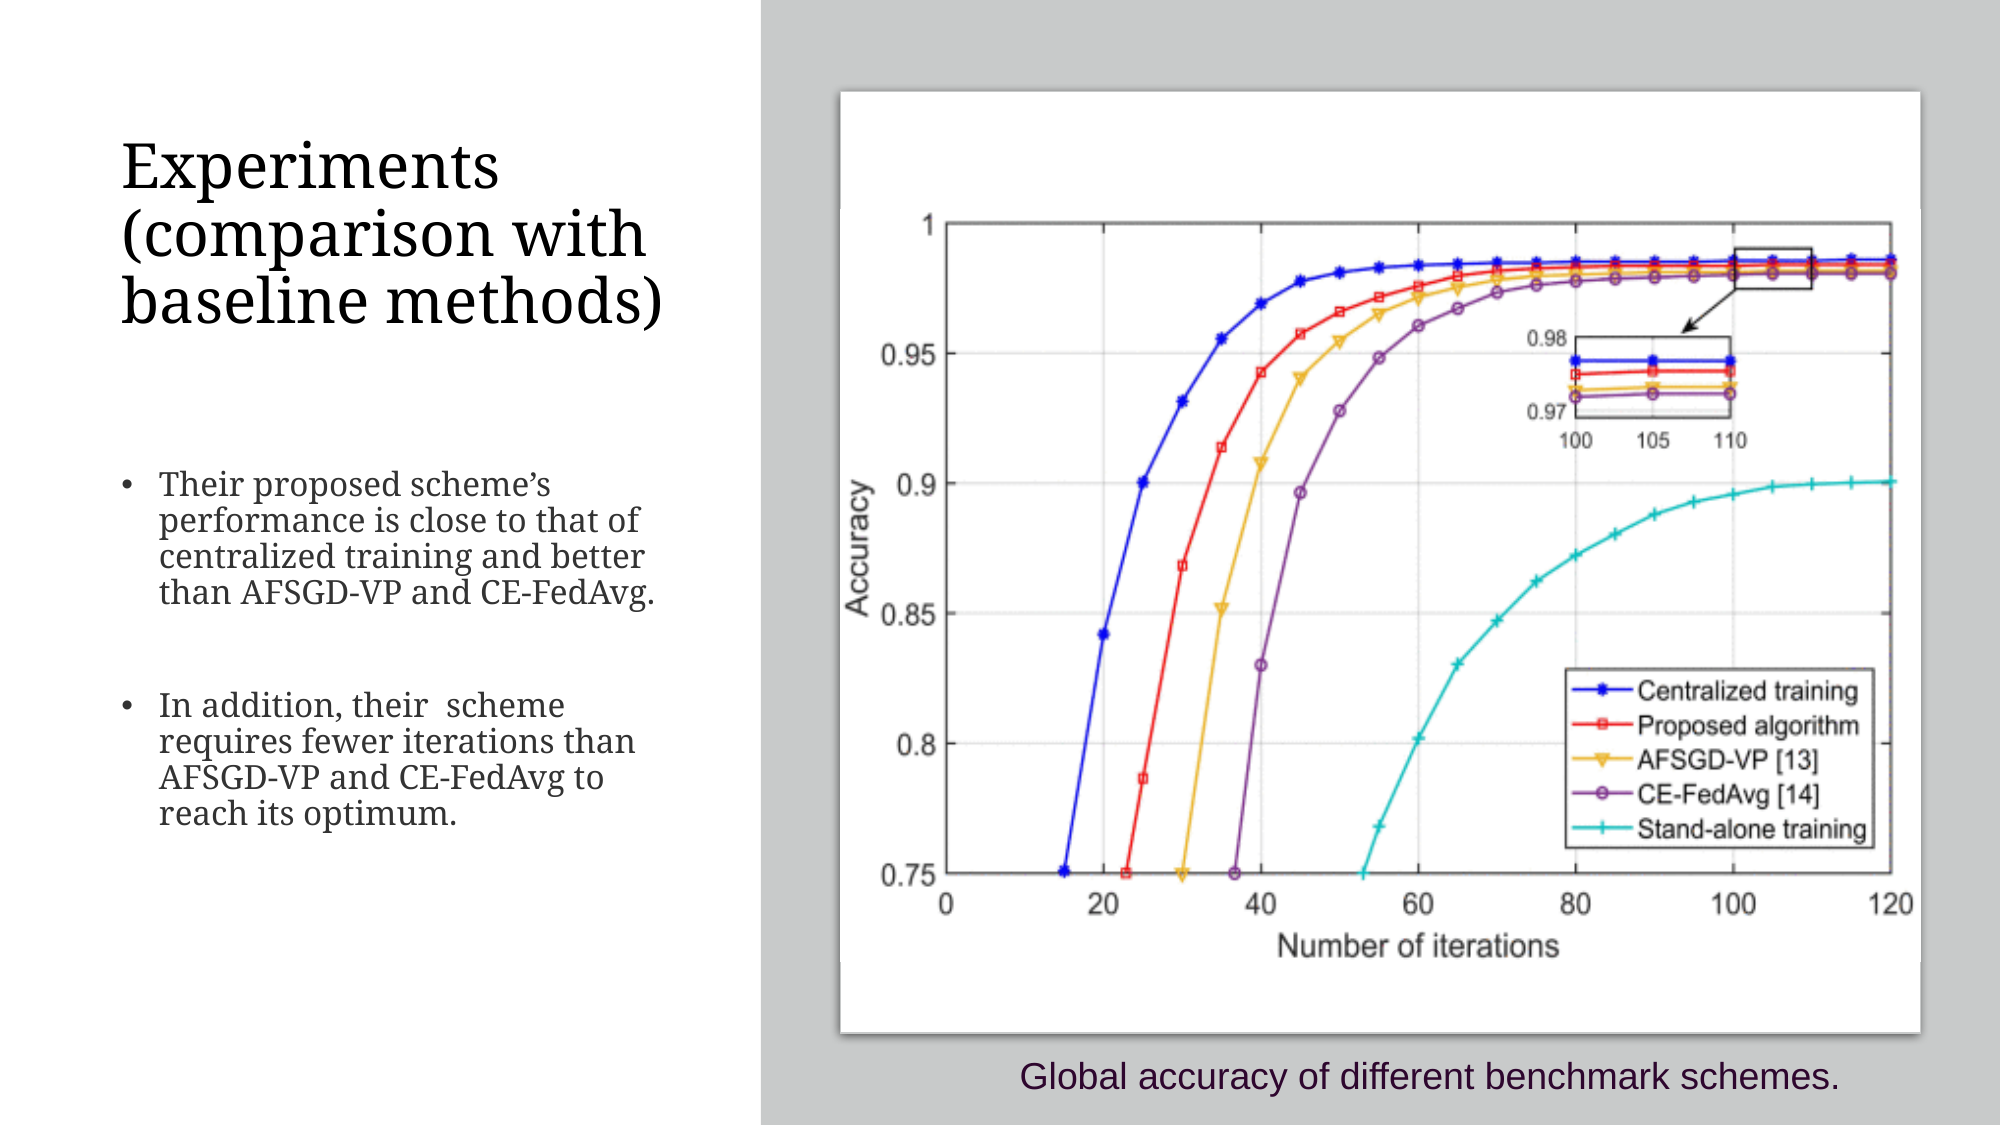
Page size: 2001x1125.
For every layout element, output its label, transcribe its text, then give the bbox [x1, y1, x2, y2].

picture [840, 209, 1921, 962]
text_box [839, 90, 1922, 1034]
text_box Global accuracy of different benchmark schemes. [1004, 1044, 1856, 1125]
list Their proposed scheme’s performance is close to that of centralized training and better than AFSGD-VP and CE-FedAvg. In addition, their scheme requires fewer iterations than AFSGD-VP and CE-FedAvg to reach its optimum. [106, 399, 682, 1021]
text_box [760, 0, 2000, 1125]
title Experiments (comparison with baseline methods) [106, 103, 682, 370]
